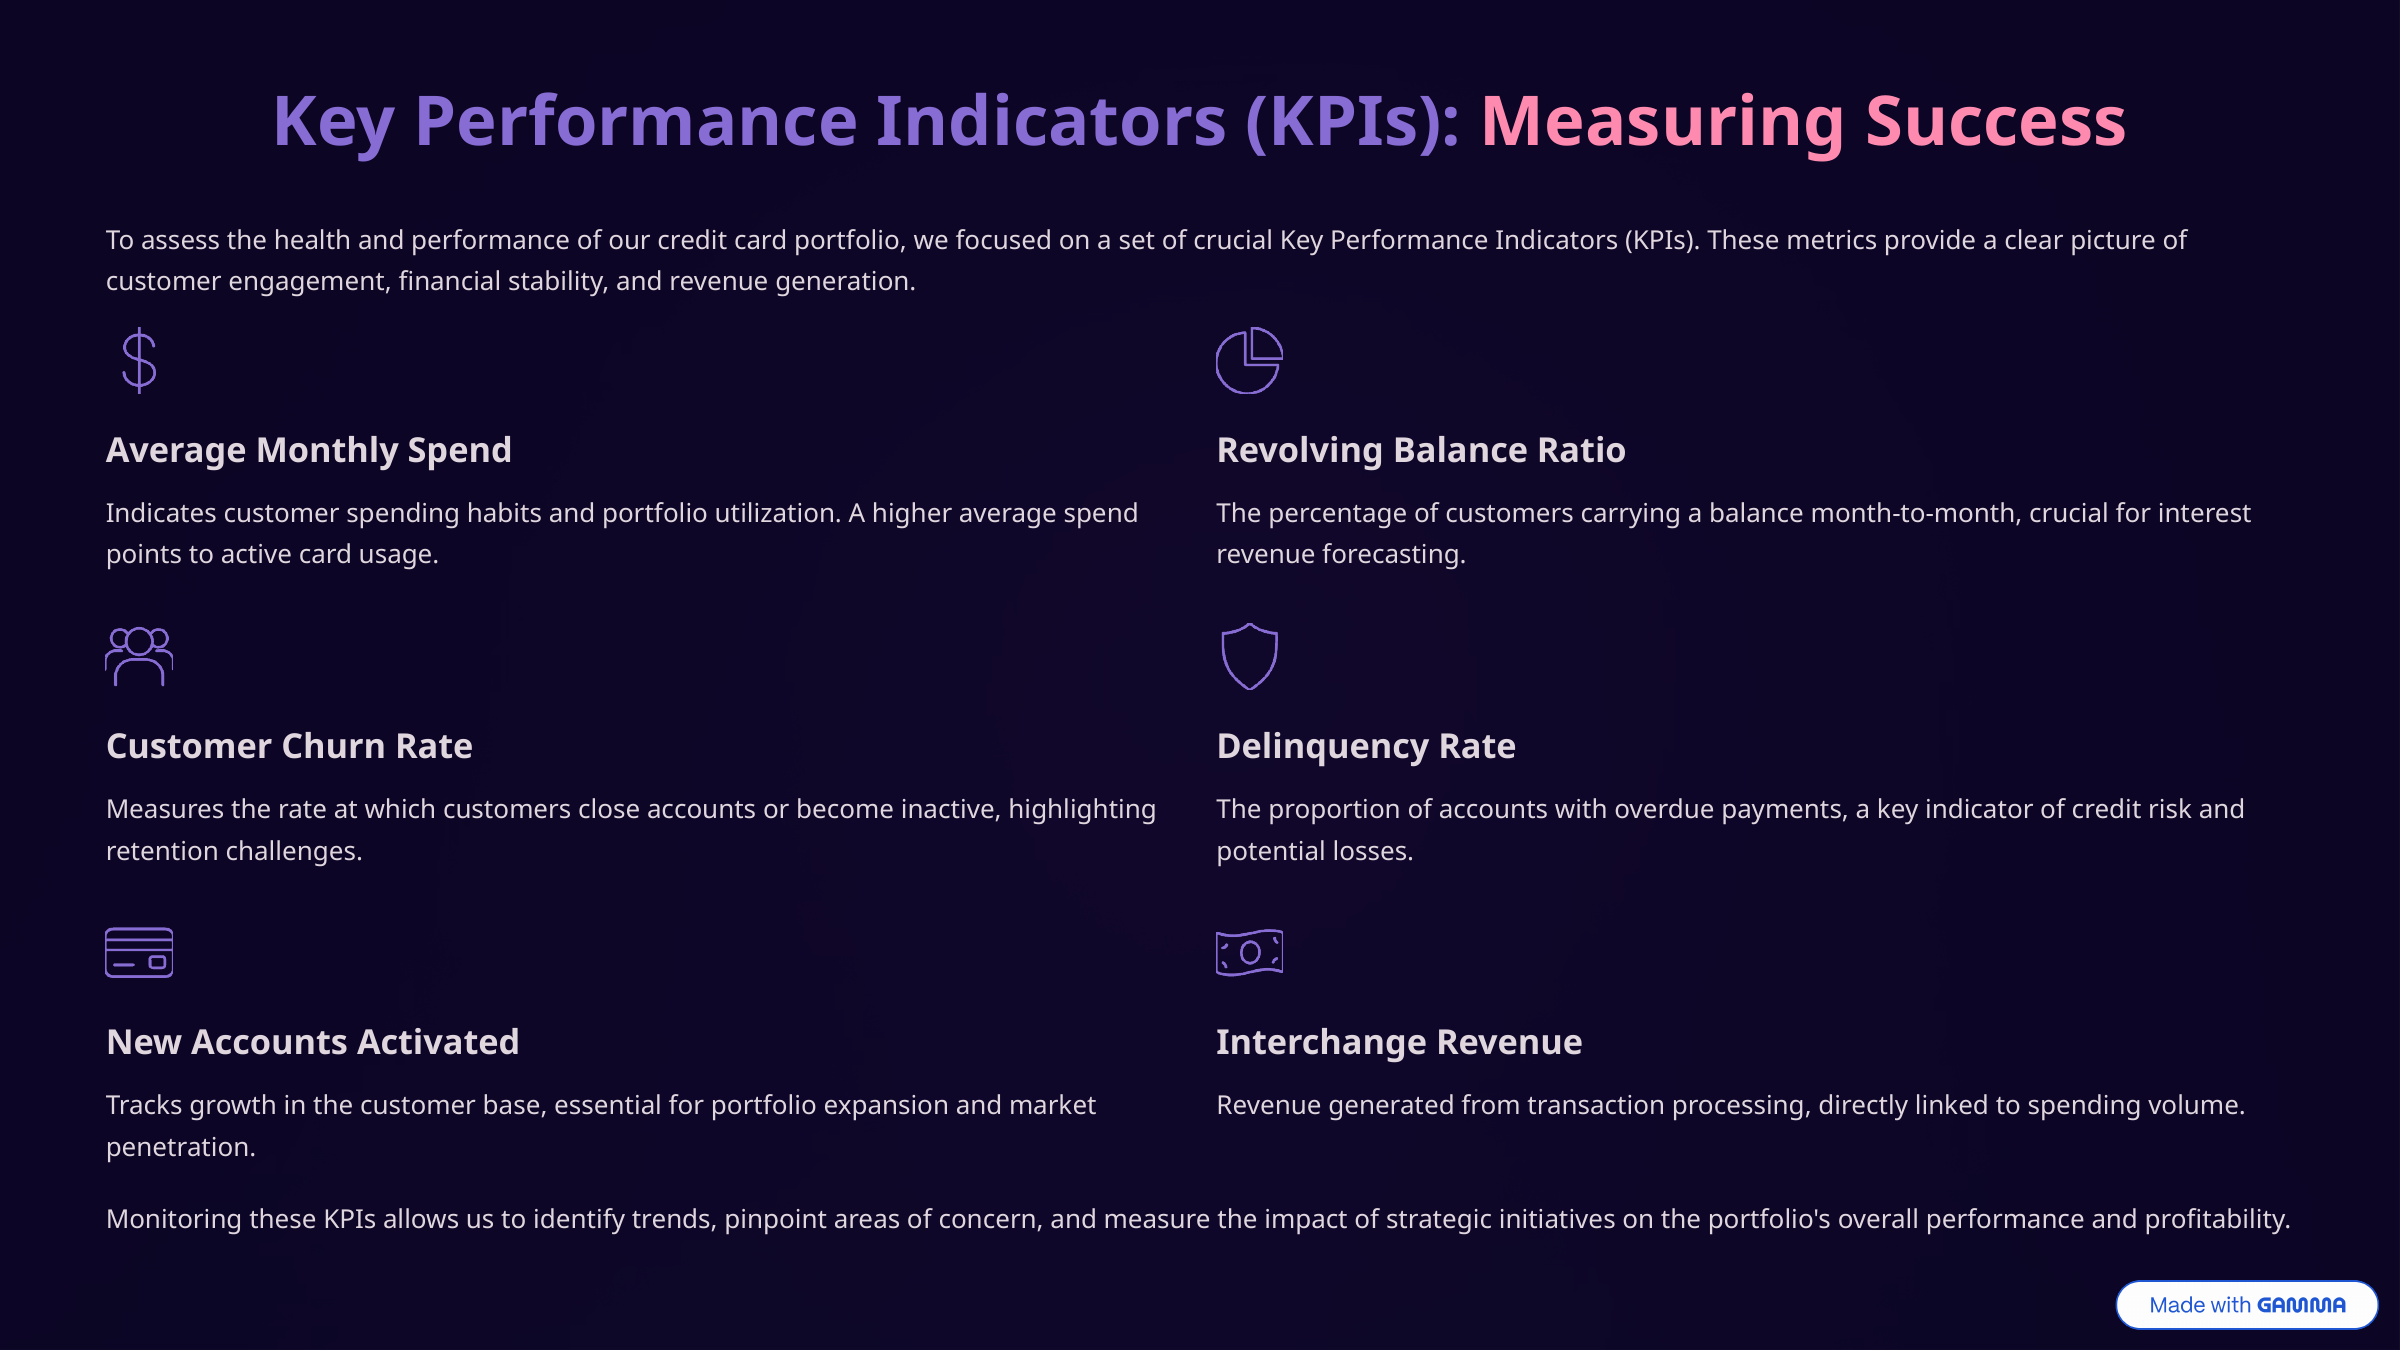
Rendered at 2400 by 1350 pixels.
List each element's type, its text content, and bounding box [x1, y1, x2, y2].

text_box The proportion of accounts with overdue payments, a key indicator of credit risk and potential losses. [1216, 781, 2295, 867]
text_box Key Performance Indicators (KPIs): Measuring Success [333, 72, 2067, 160]
text_box Customer Churn Rate [105, 722, 454, 766]
picture [2106, 1271, 2389, 1339]
picture [1216, 623, 1283, 690]
text_box Indicates customer spending habits and portfolio utilization. A higher average spend points to active card usage. [105, 485, 1184, 571]
text_box Monitoring these KPIs allows us to identify trends, pinpoint areas of concern, and measure the impact of strategic initiatives on the portfolio's overall performance and profitability. [105, 1192, 2294, 1278]
text_box New Accounts Activated [105, 1018, 490, 1063]
text_box Revenue generated from transaction processing, directly linked to spending volume. [1216, 1077, 2295, 1121]
text_box The percentage of customers carrying a balance month-to-month, crucial for interest revenue forecasting. [1216, 485, 2295, 571]
picture [1216, 327, 1283, 394]
picture [1216, 919, 1283, 986]
text_box Tracks growth in the customer base, essential for portfolio expansion and market penetration. [105, 1077, 1184, 1163]
text_box To assess the health and performance of our credit card portfolio, we focused on a set of crucial Key Performance Indicators (KPIs). These metrics provide a clear picture of customer engagement, financial stability, and revenue generation. [105, 212, 2294, 298]
text_box Average Monthly Spend [105, 426, 482, 470]
picture [105, 327, 173, 394]
picture [105, 919, 173, 986]
text_box Delinquency Rate [1216, 722, 1564, 766]
text_box Interchange Revenue [1216, 1018, 1564, 1063]
text_box Revolving Balance Ratio [1216, 426, 1599, 470]
text_box Measures the rate at which customers close accounts or become inactive, highlighting retention challenges. [105, 781, 1184, 867]
picture [105, 623, 173, 690]
